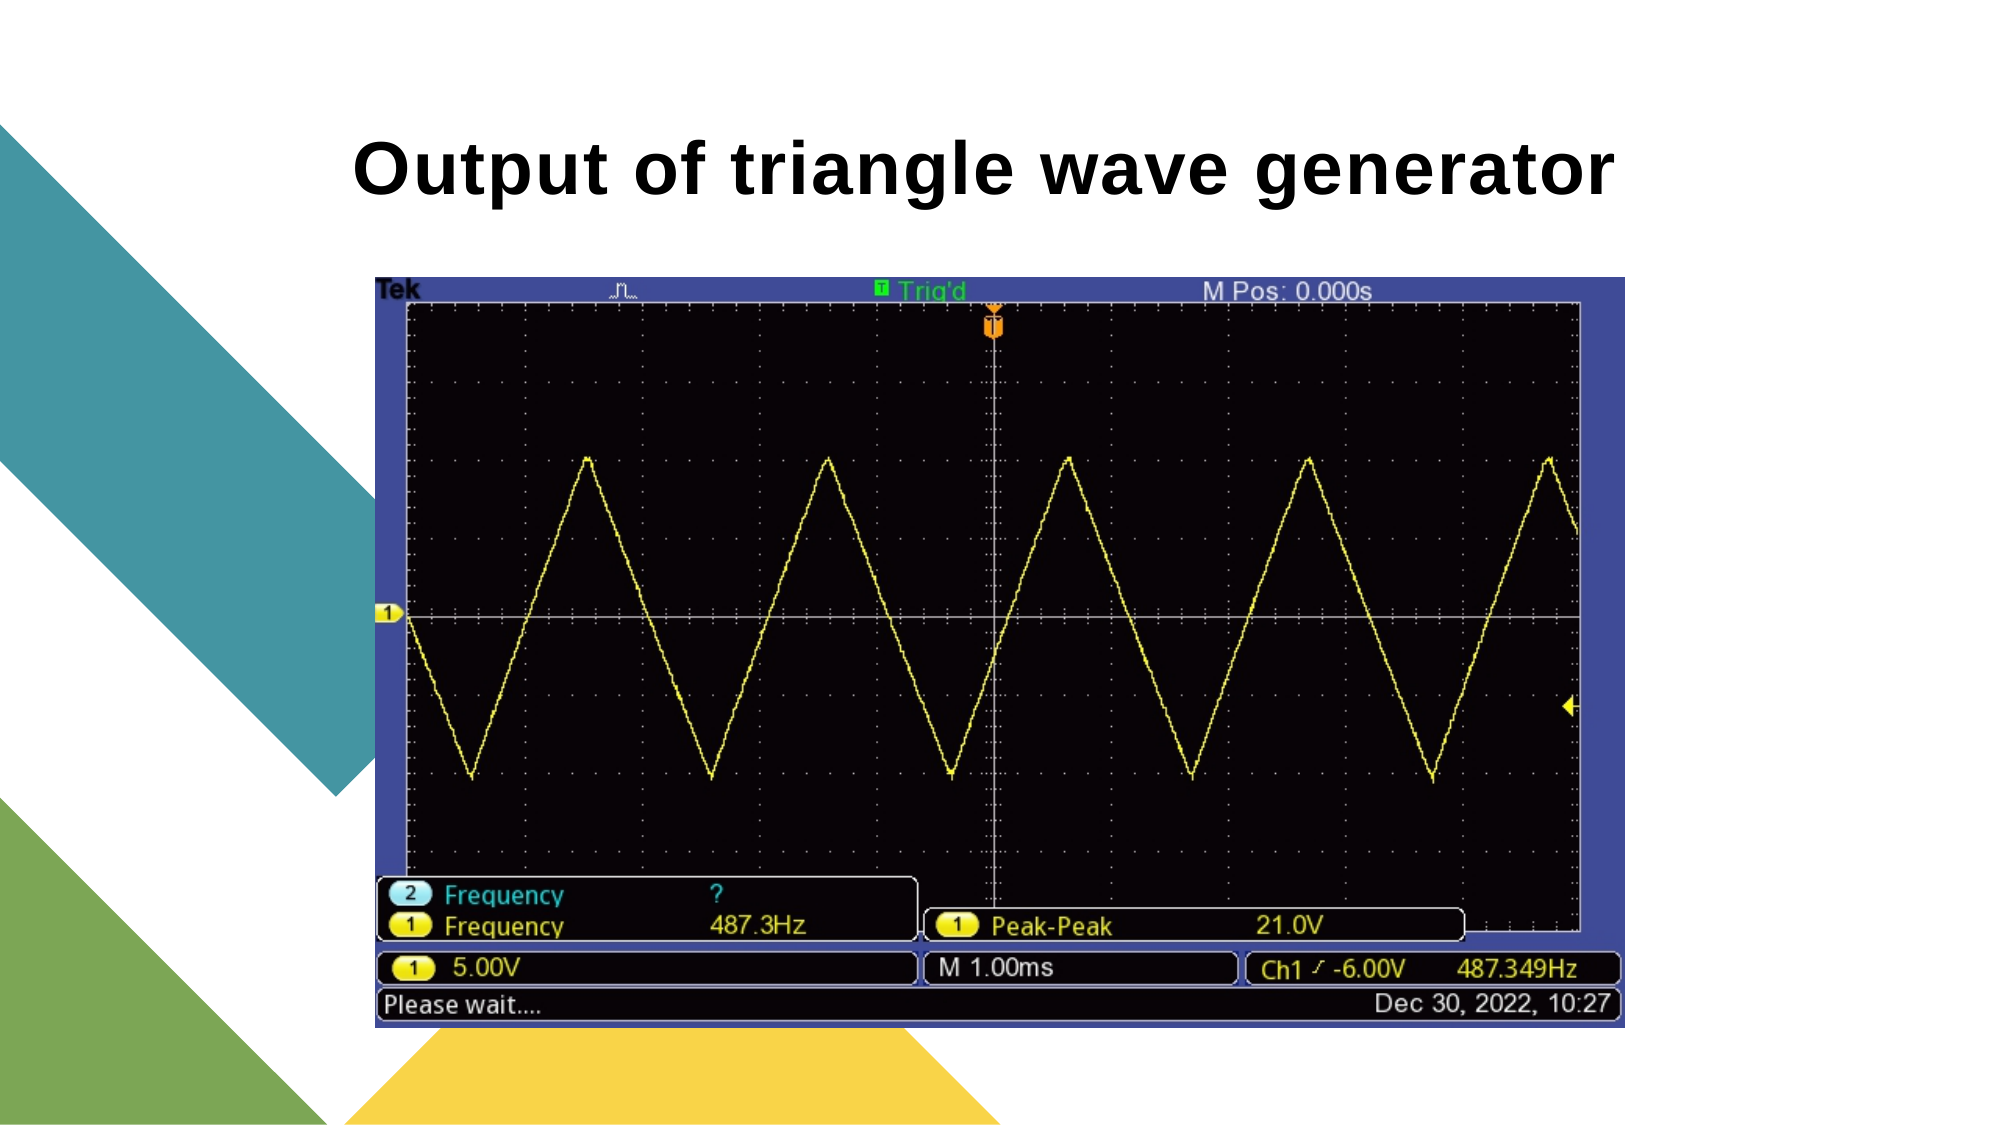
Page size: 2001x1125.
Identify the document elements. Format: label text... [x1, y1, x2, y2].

picture [374, 277, 1625, 1028]
title Output of triangle wave generator [352, 70, 1648, 210]
